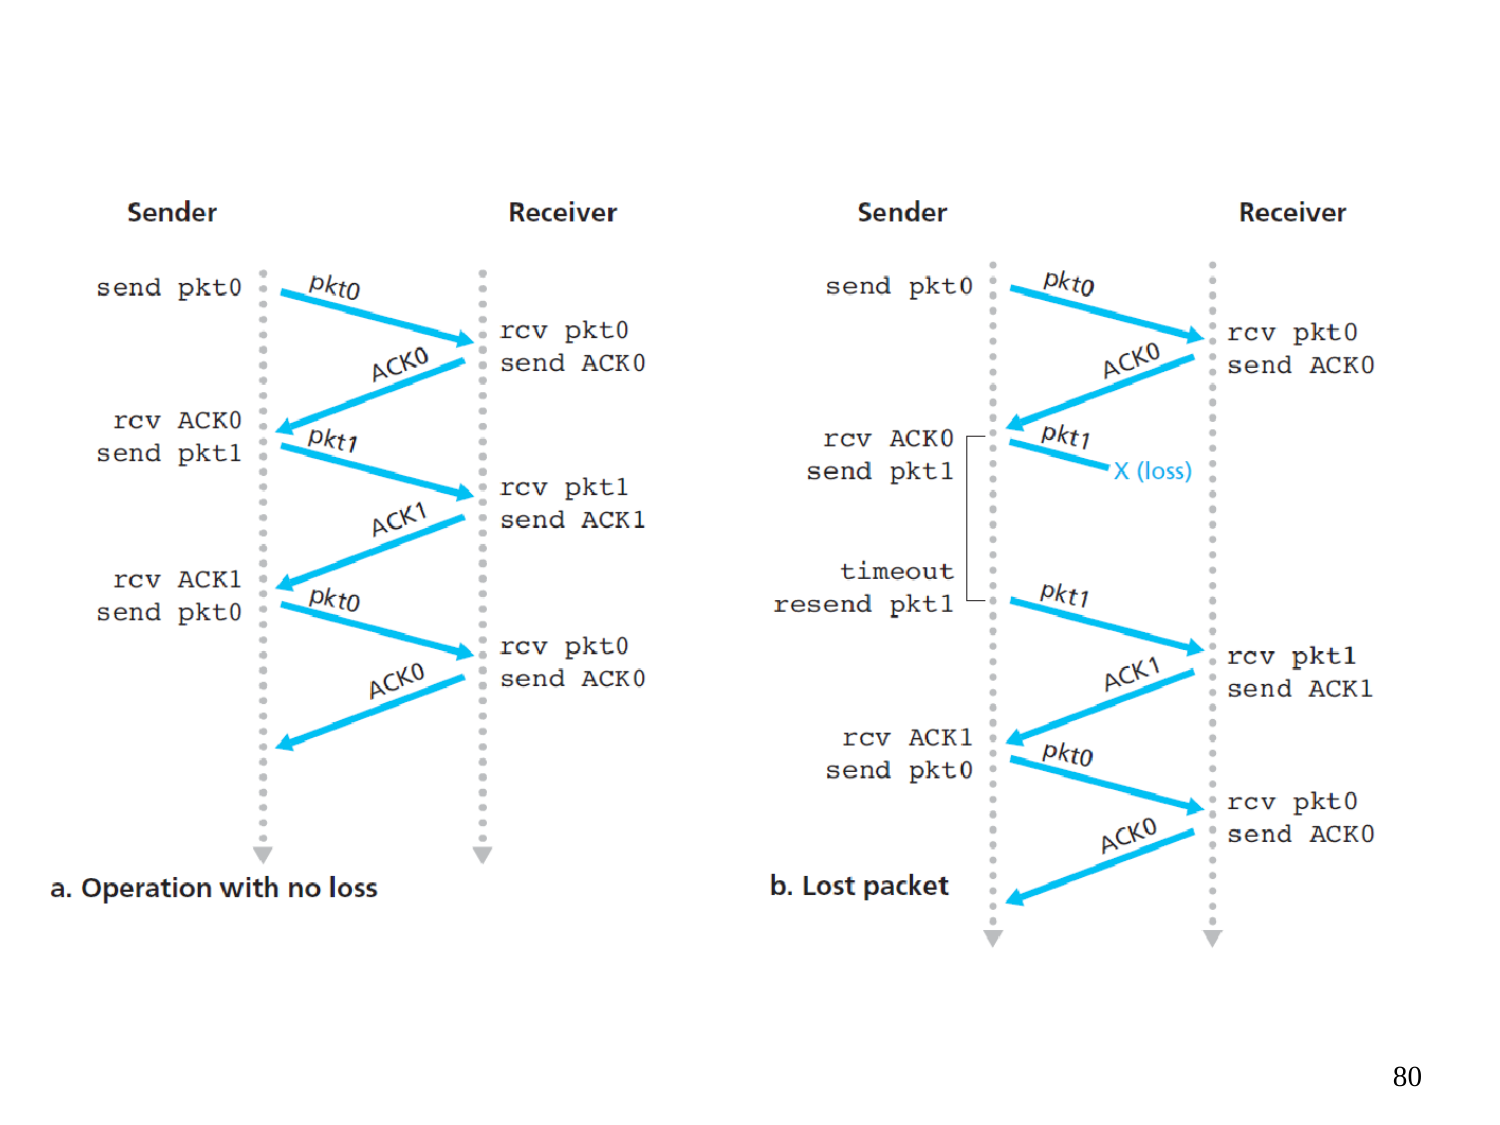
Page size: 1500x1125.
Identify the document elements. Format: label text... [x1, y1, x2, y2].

text_box 80 [1362, 1049, 1438, 1125]
picture [48, 160, 1452, 965]
